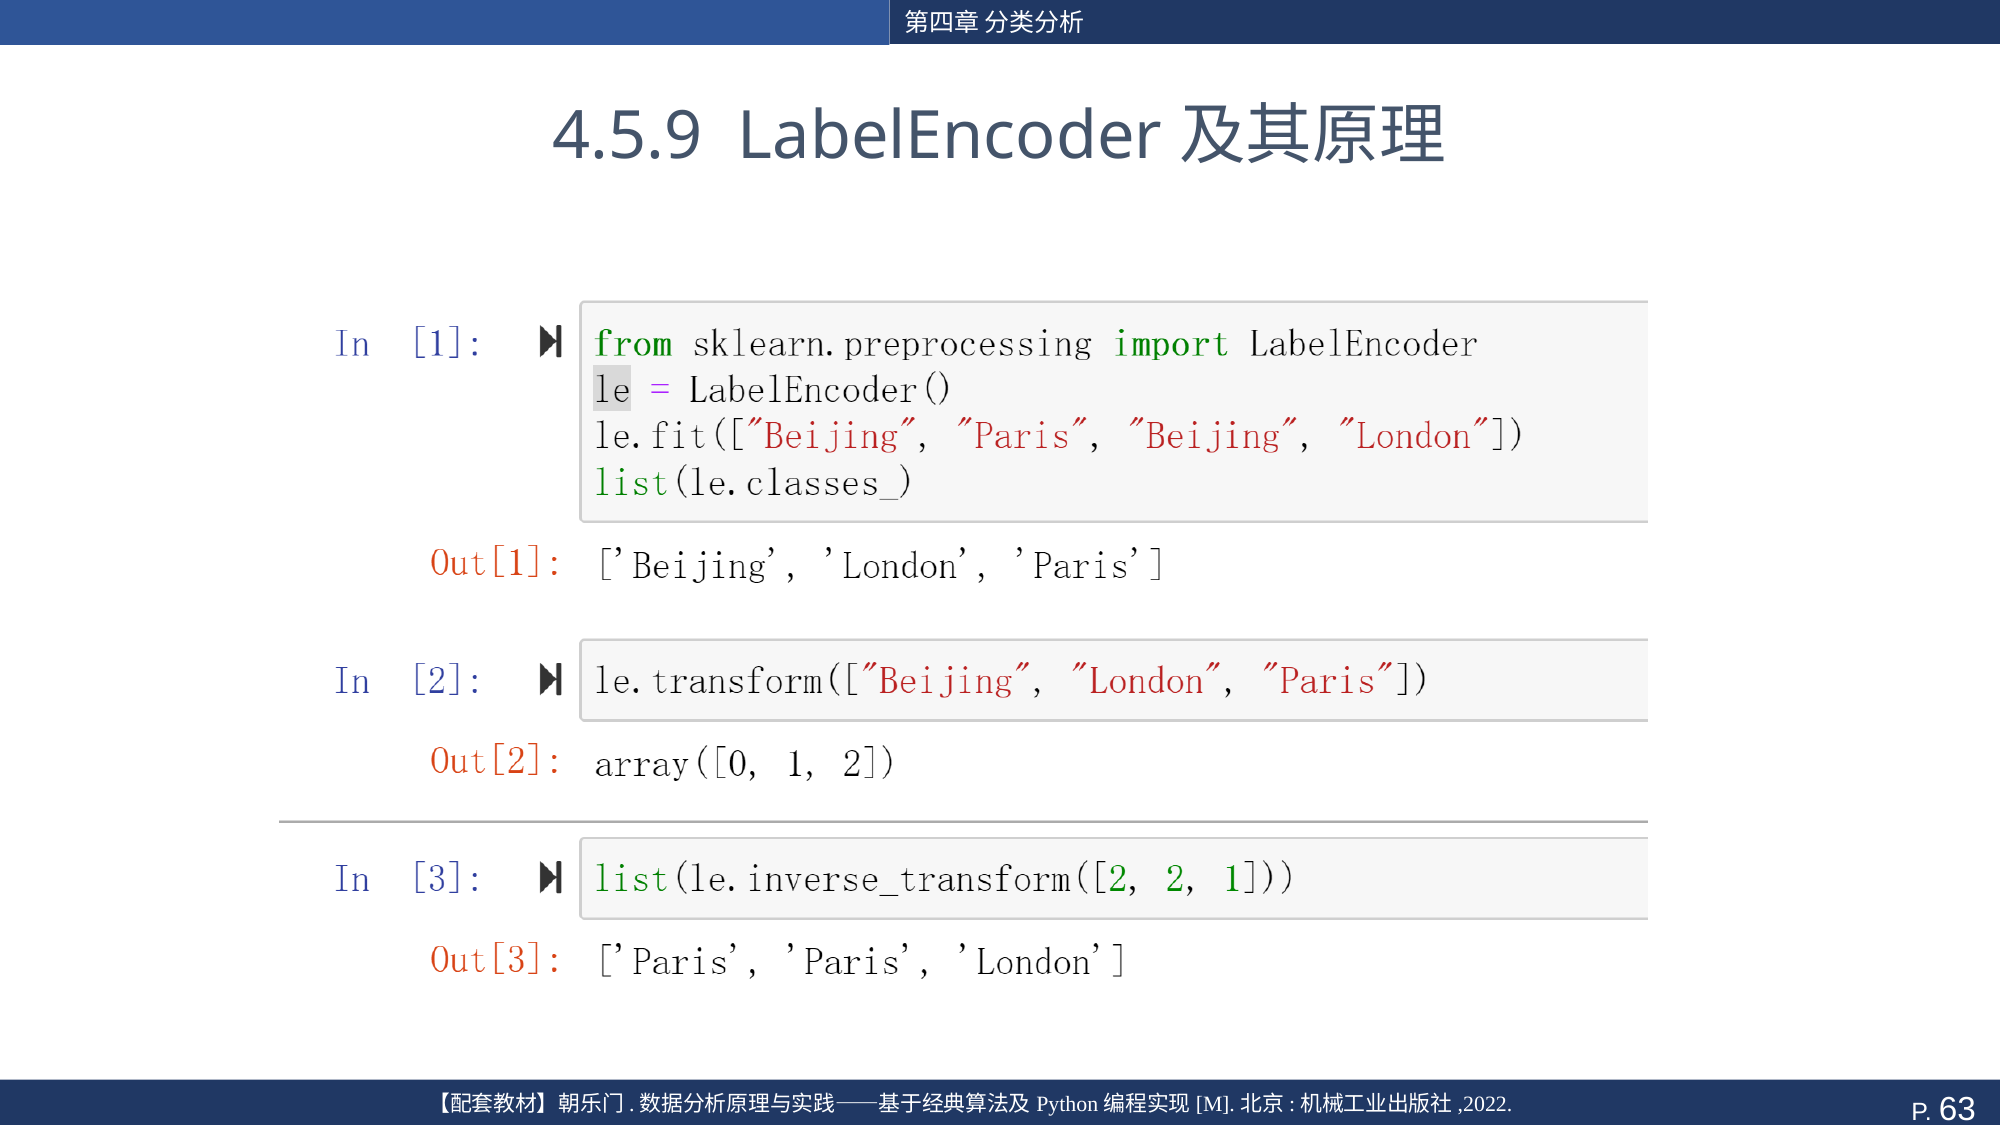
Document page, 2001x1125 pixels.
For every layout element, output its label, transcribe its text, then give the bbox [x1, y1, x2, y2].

picture [279, 267, 1648, 1006]
title 4.5.9 LabelEncoder及其原理 [64, 64, 1934, 200]
